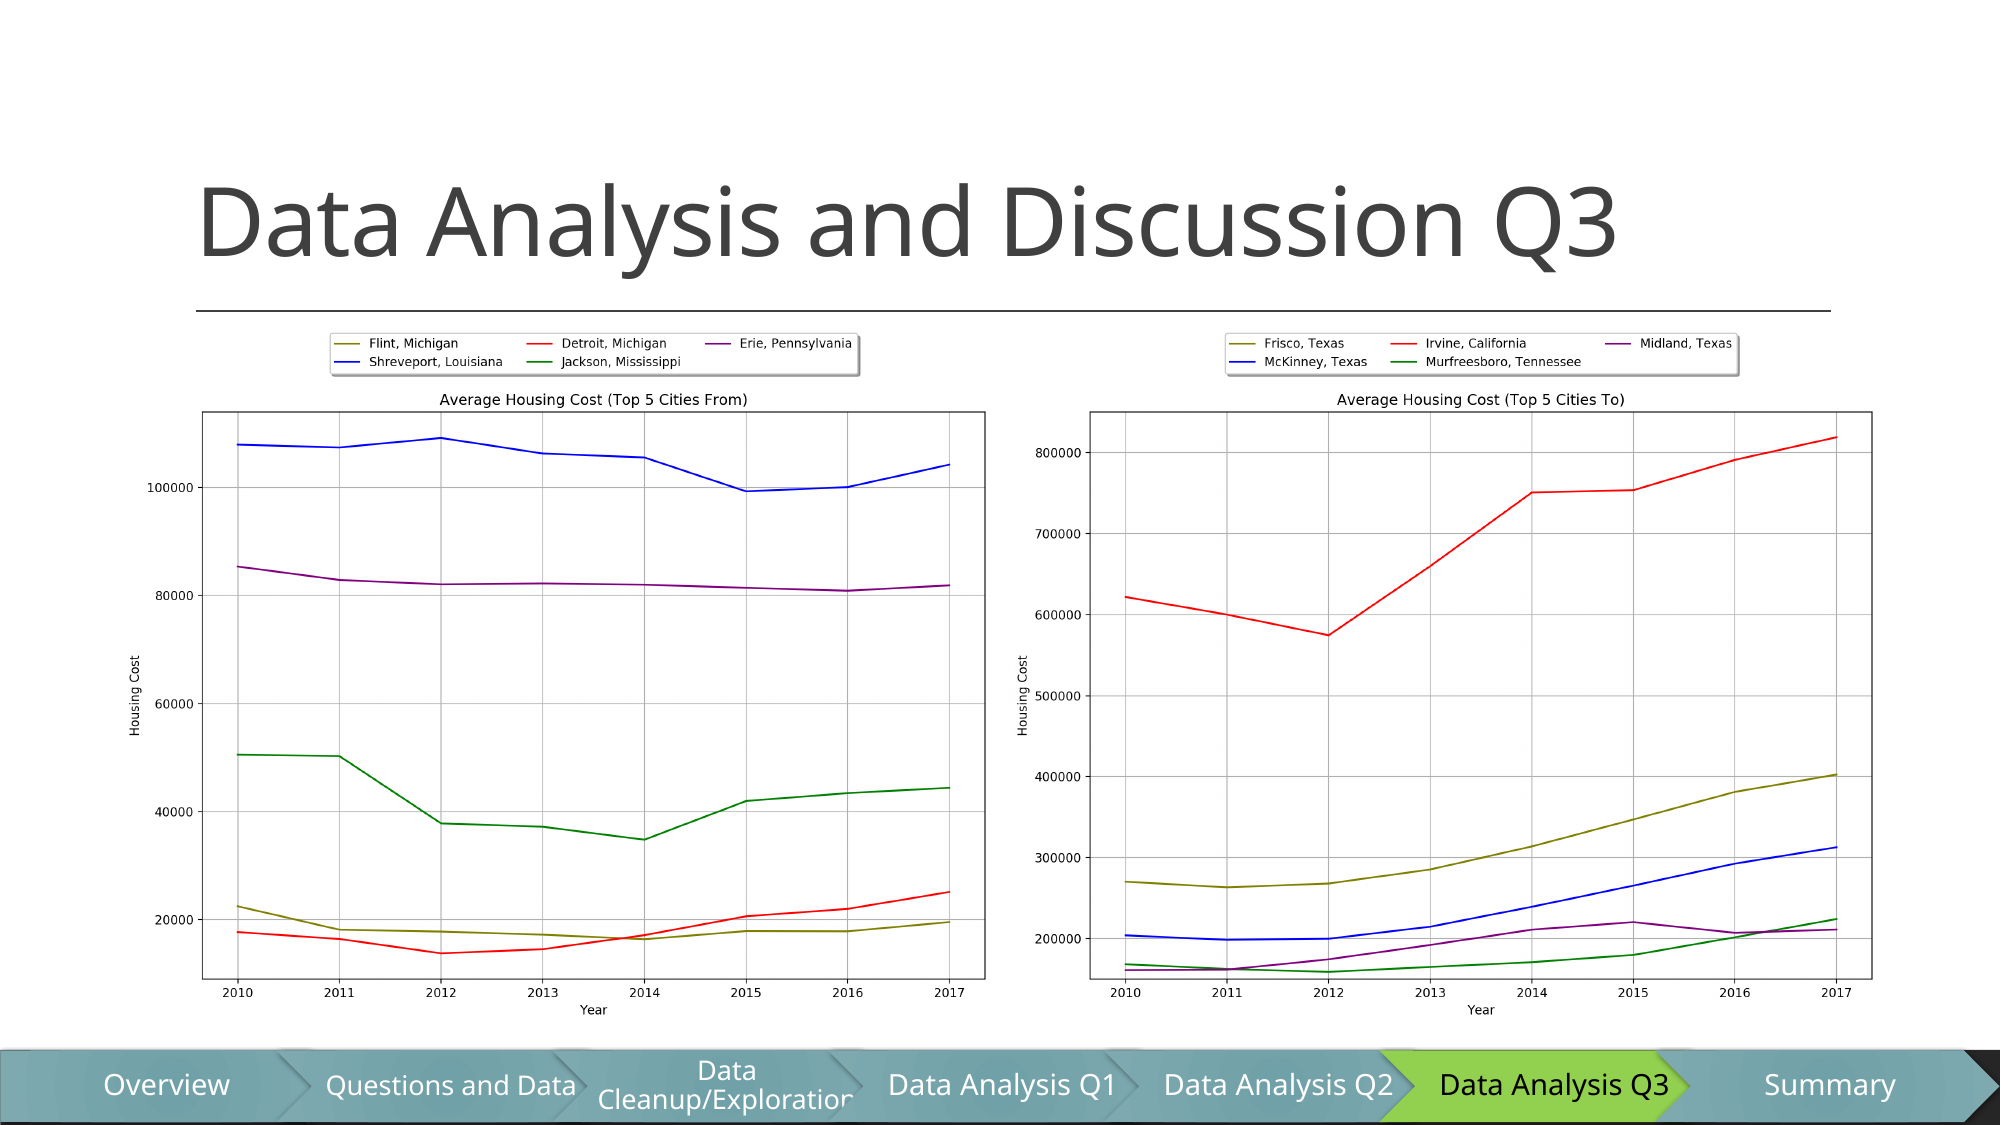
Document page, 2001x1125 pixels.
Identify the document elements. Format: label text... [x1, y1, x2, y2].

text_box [0, 1049, 2000, 1123]
title Data Analysis and Discussion Q3 [180, 47, 1830, 285]
picture [117, 324, 1886, 1030]
